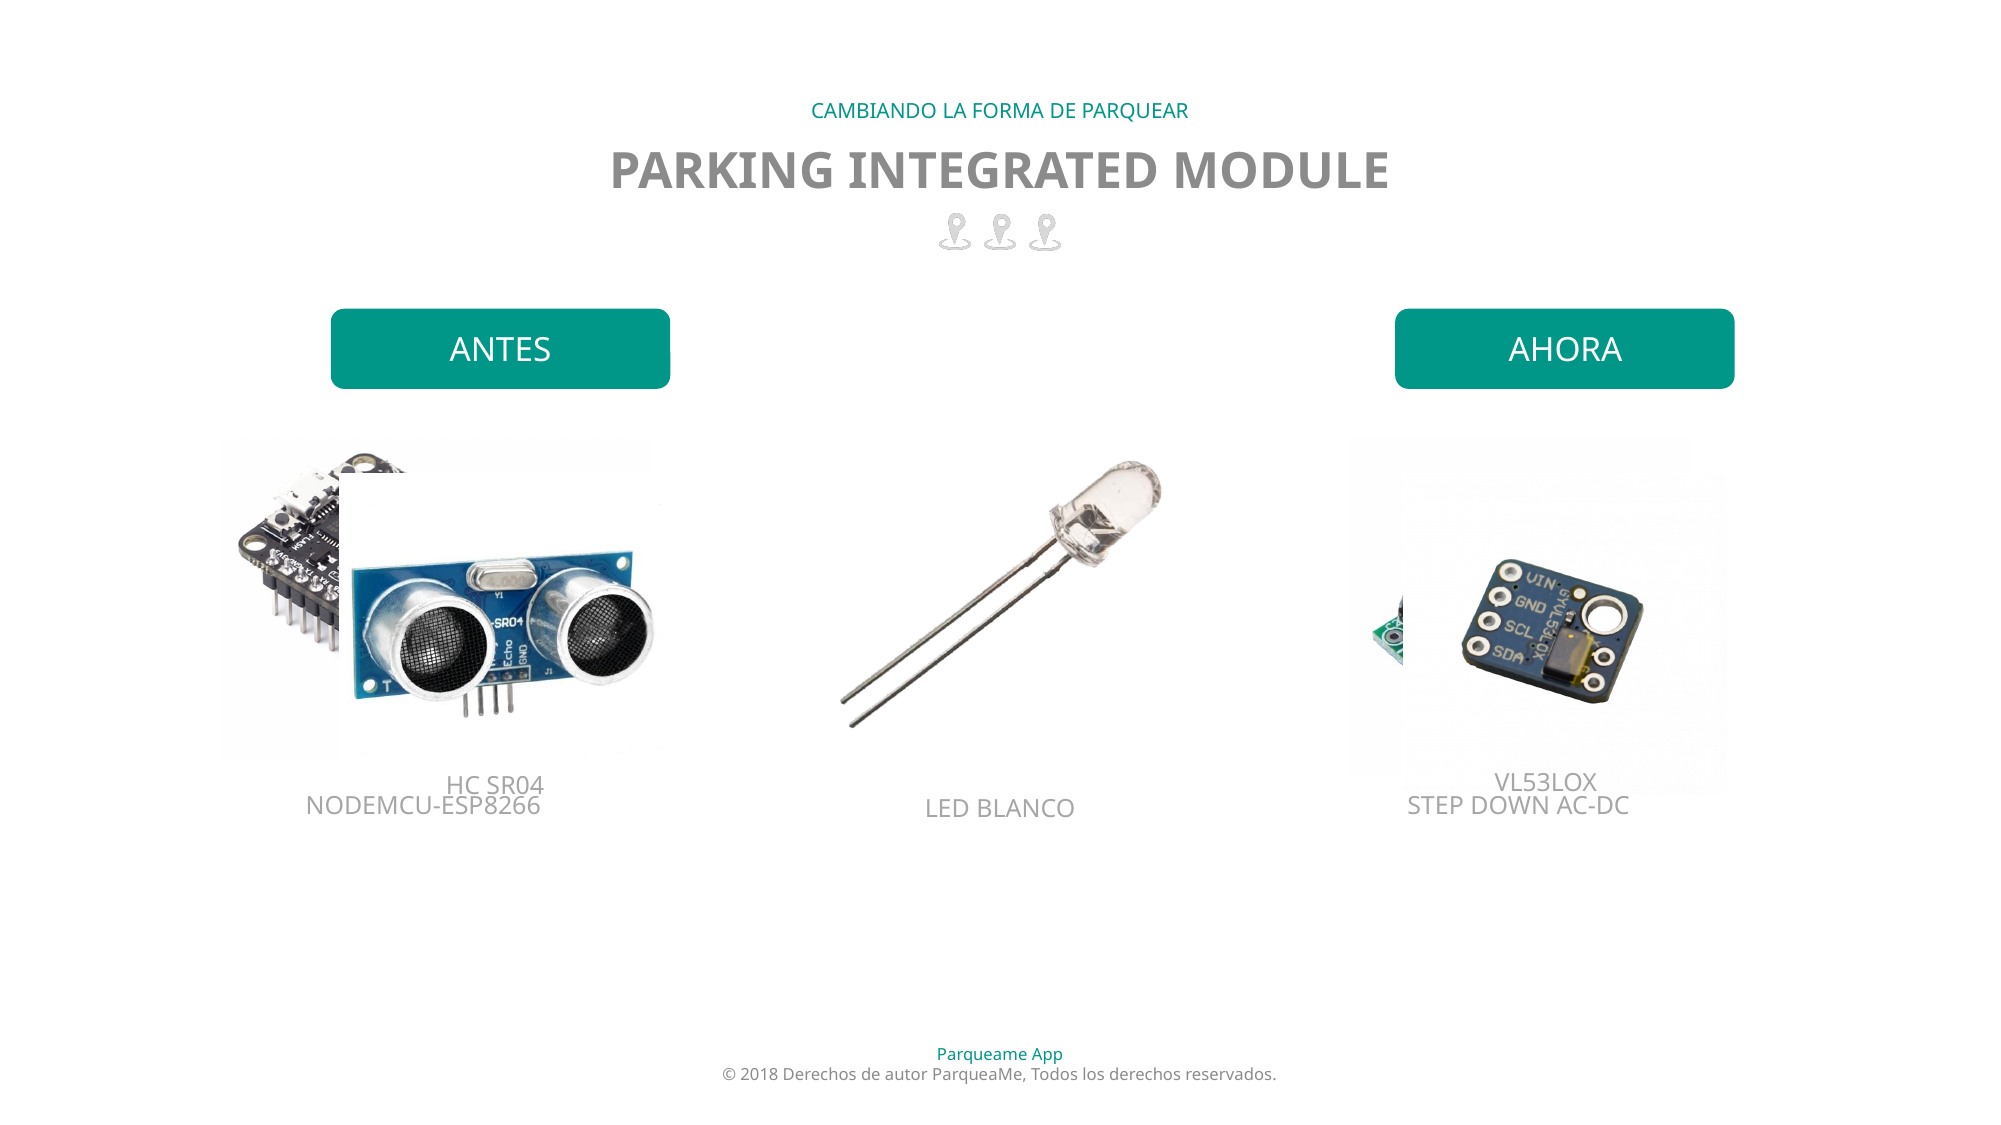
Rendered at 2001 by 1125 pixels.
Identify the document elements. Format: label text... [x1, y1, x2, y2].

text_box VL53LOX [1403, 796, 1689, 805]
footer Parqueame App © 2018 Derechos de autor ParqueaMe, Todos los derechos reservados. [540, 1034, 1460, 1095]
picture [1349, 436, 1727, 796]
text_box ANTES [375, 320, 626, 376]
text_box AHORA [1425, 321, 1706, 376]
text_box HC SR04 [339, 796, 651, 807]
picture [838, 433, 1162, 756]
text_box STEP DOWN AC-DC [1349, 782, 1689, 827]
text_box PARKING INTEGRATED MODULE [0, 131, 2000, 206]
text_box NODEMCU-ESP8266 [221, 782, 626, 827]
text_box CAMBIANDO LA FORMA DE PARQUEAR [0, 90, 2000, 131]
text_box [1394, 307, 1736, 390]
text_box [329, 307, 672, 390]
picture [1029, 214, 1061, 251]
picture [984, 213, 1016, 250]
text_box LED BLANCO [838, 784, 1162, 830]
picture [939, 213, 971, 250]
picture [221, 436, 662, 796]
